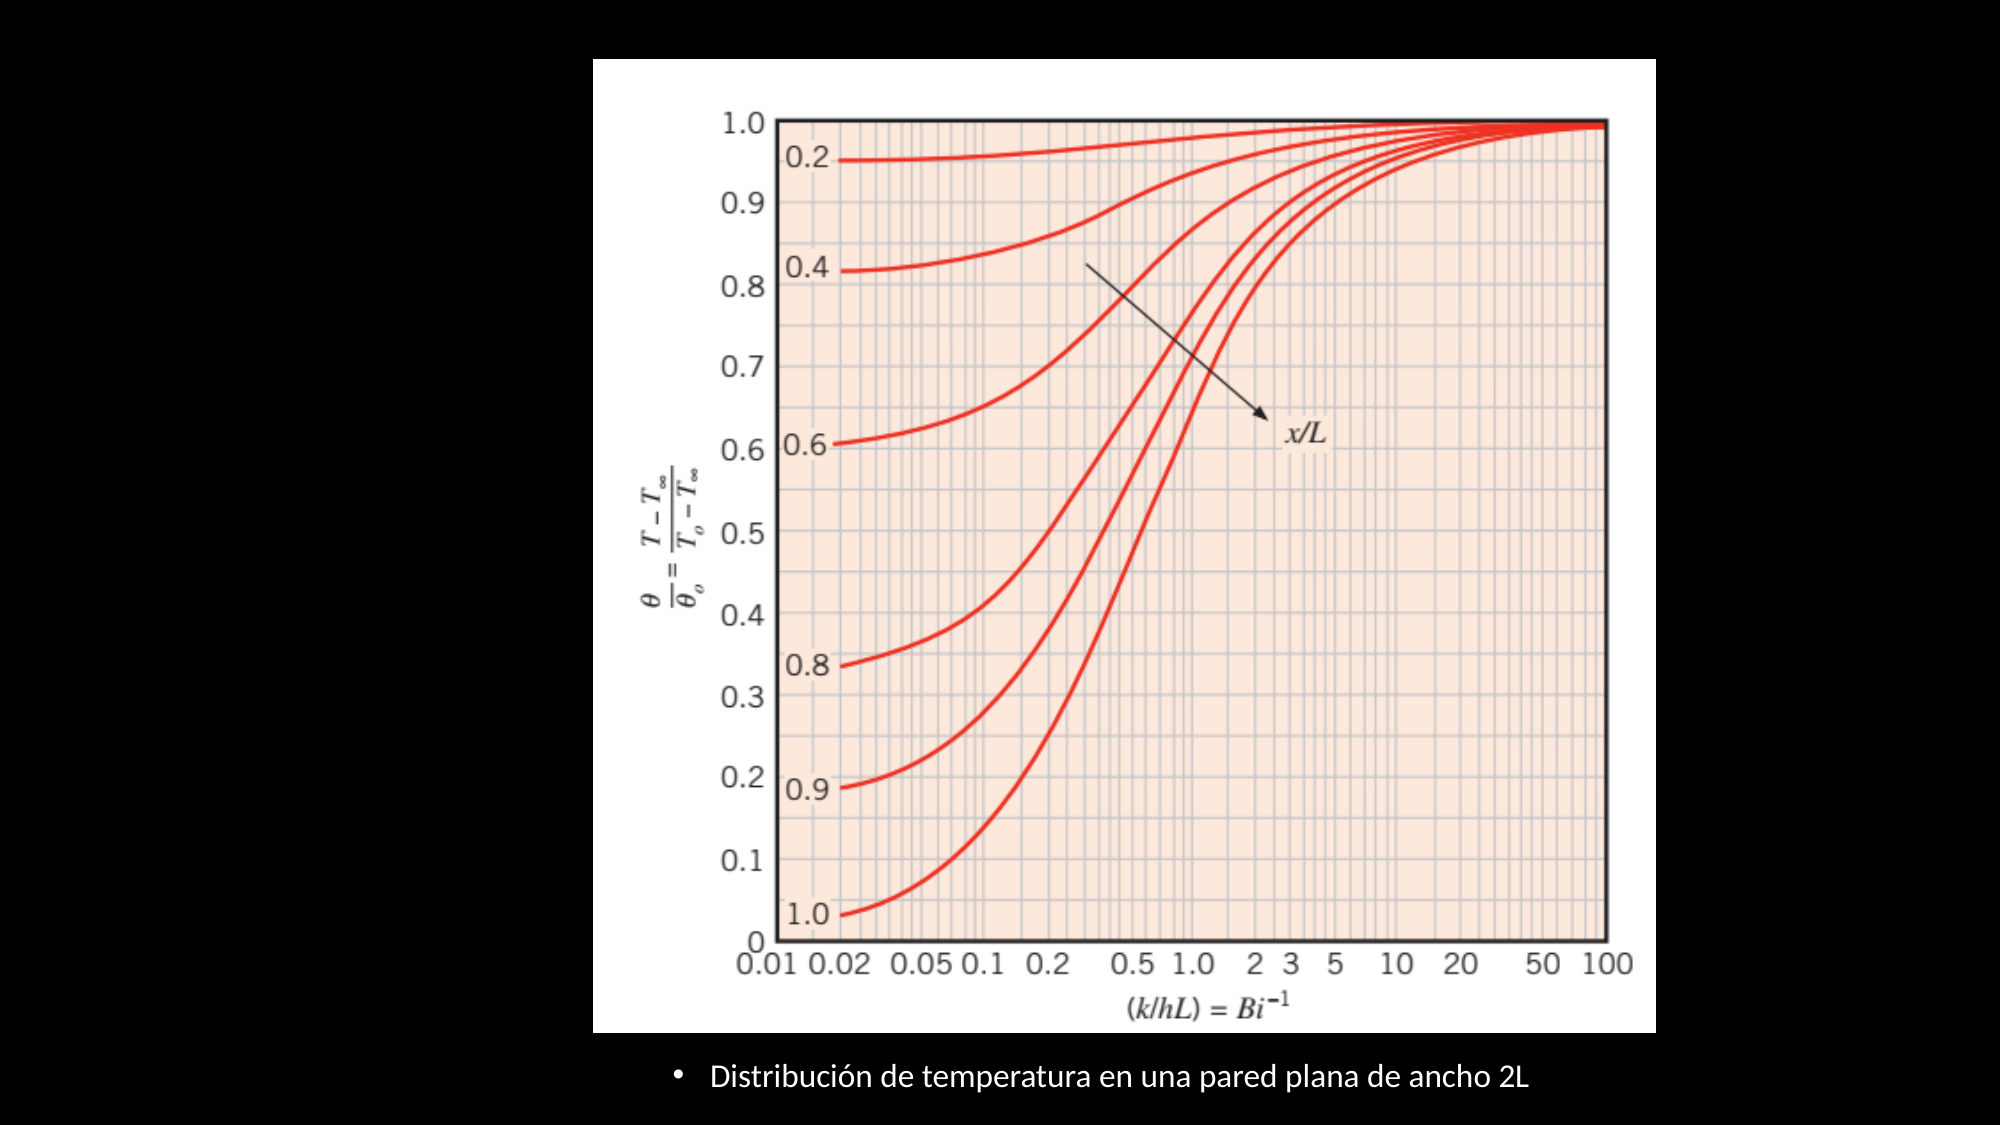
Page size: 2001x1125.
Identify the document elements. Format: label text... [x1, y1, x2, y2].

list Distribución de temperatura en una pared plana de ancho 2L [657, 1051, 1592, 1125]
picture [593, 59, 1656, 1033]
